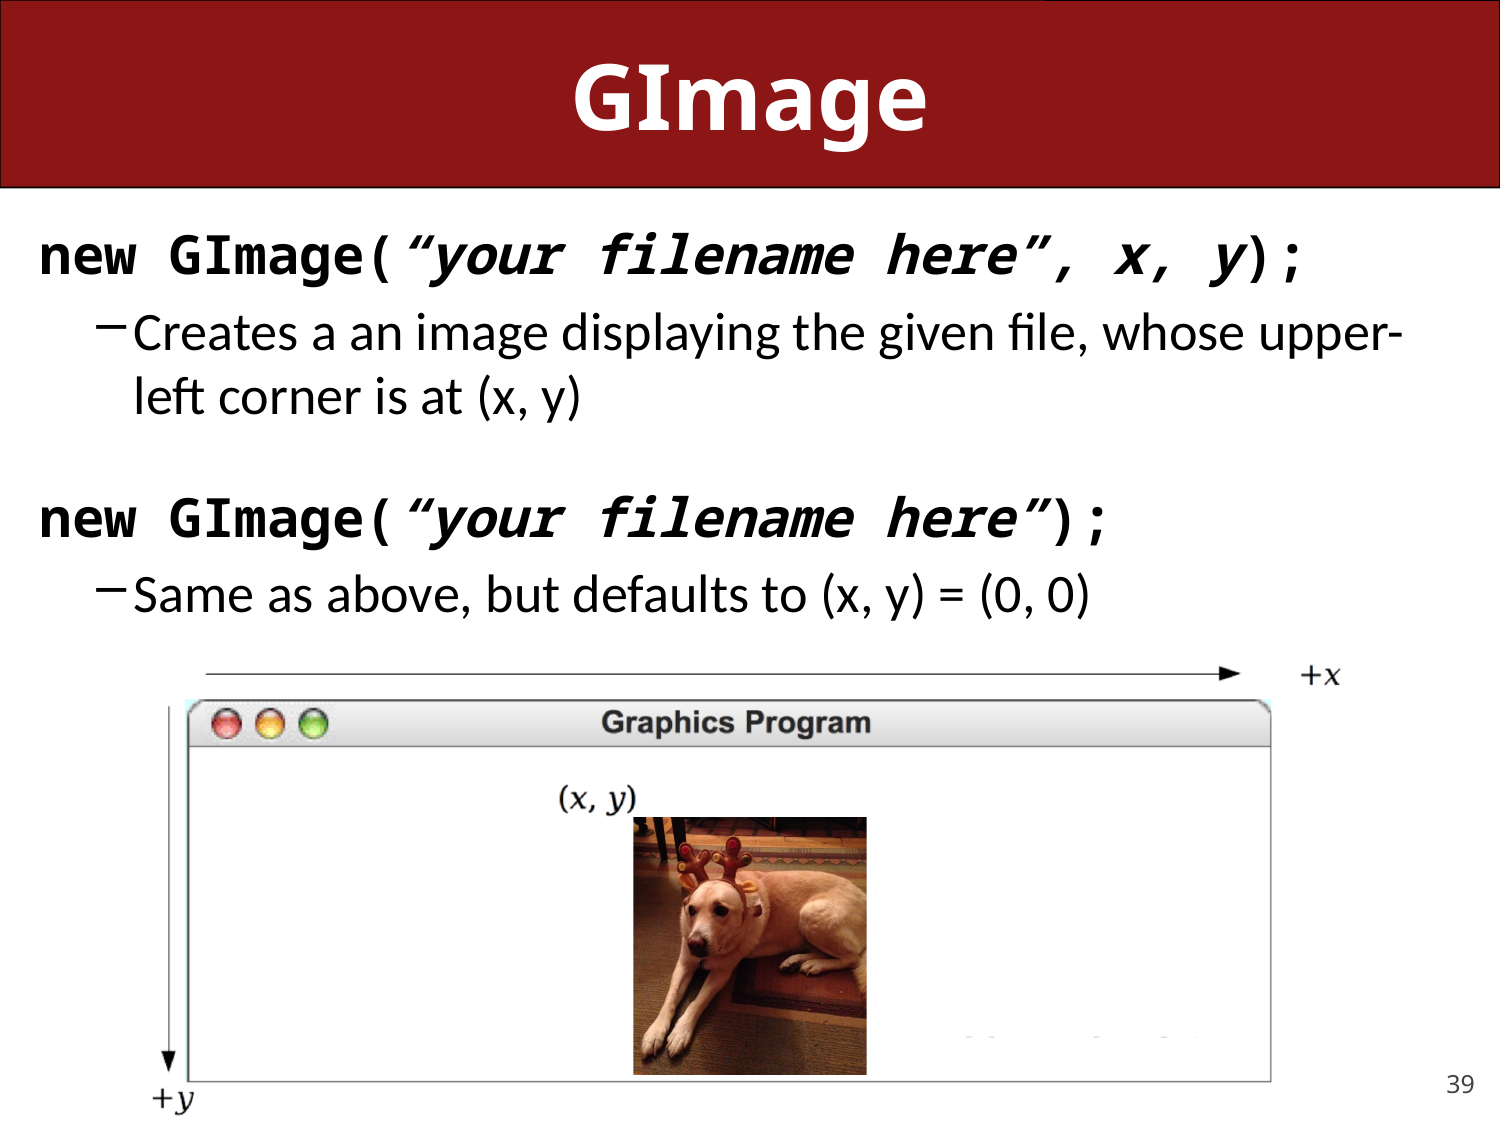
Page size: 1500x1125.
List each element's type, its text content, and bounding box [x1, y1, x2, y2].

picture [148, 652, 1351, 1125]
list new GImage(“your filename here”, x, y); Creates a an image displaying the given file, whose upper-left corner is at (x, y) new GImage(“your filename here”); Same as above, but defaults to (x, y) = (0, 0) [24, 212, 1475, 1063]
title GImage [75, 0, 1425, 188]
